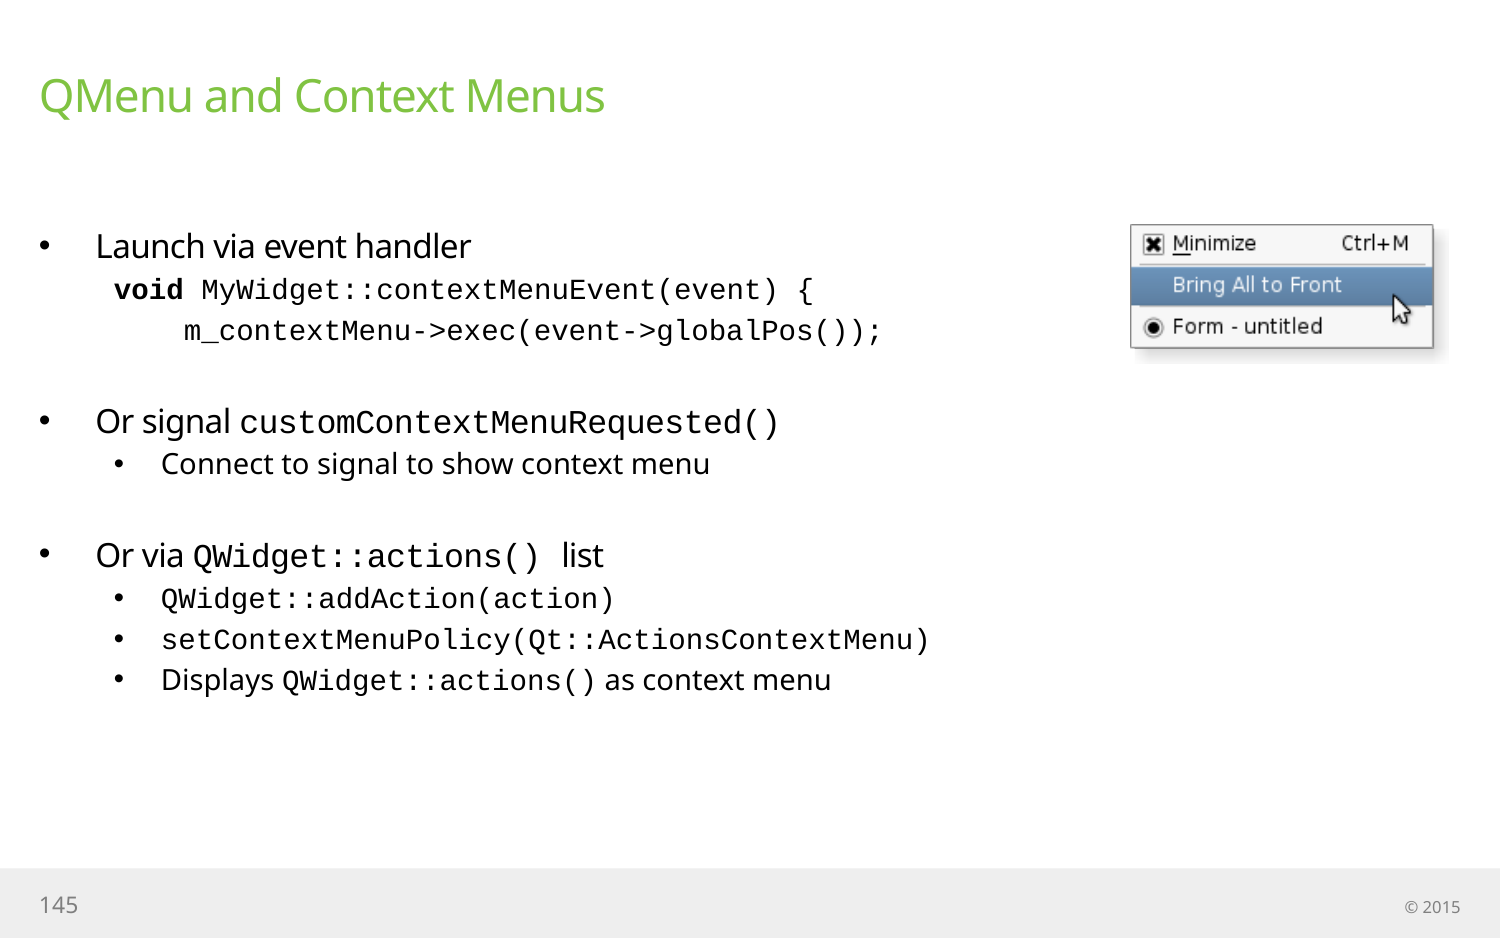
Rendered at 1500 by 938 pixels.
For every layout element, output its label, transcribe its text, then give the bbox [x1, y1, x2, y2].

list Launch via event handler void MyWidget::contextMenuEvent(event) { m_contextMenu->exec(event->globalPos()); Or signal customContextMenuRequested() Connect to signal to show context menu Or via QWidget::actions() list QWidget::addAction(action) setContextMenuPolicy(Qt::ActionsContextMenu) Displays QWidget::actions() as context menu [39, 224, 1471, 846]
title QMenu and Context Menus [39, 66, 1052, 195]
footer © 2015 [1188, 896, 1461, 917]
slide_number 145 [39, 892, 410, 921]
picture [1130, 224, 1450, 364]
